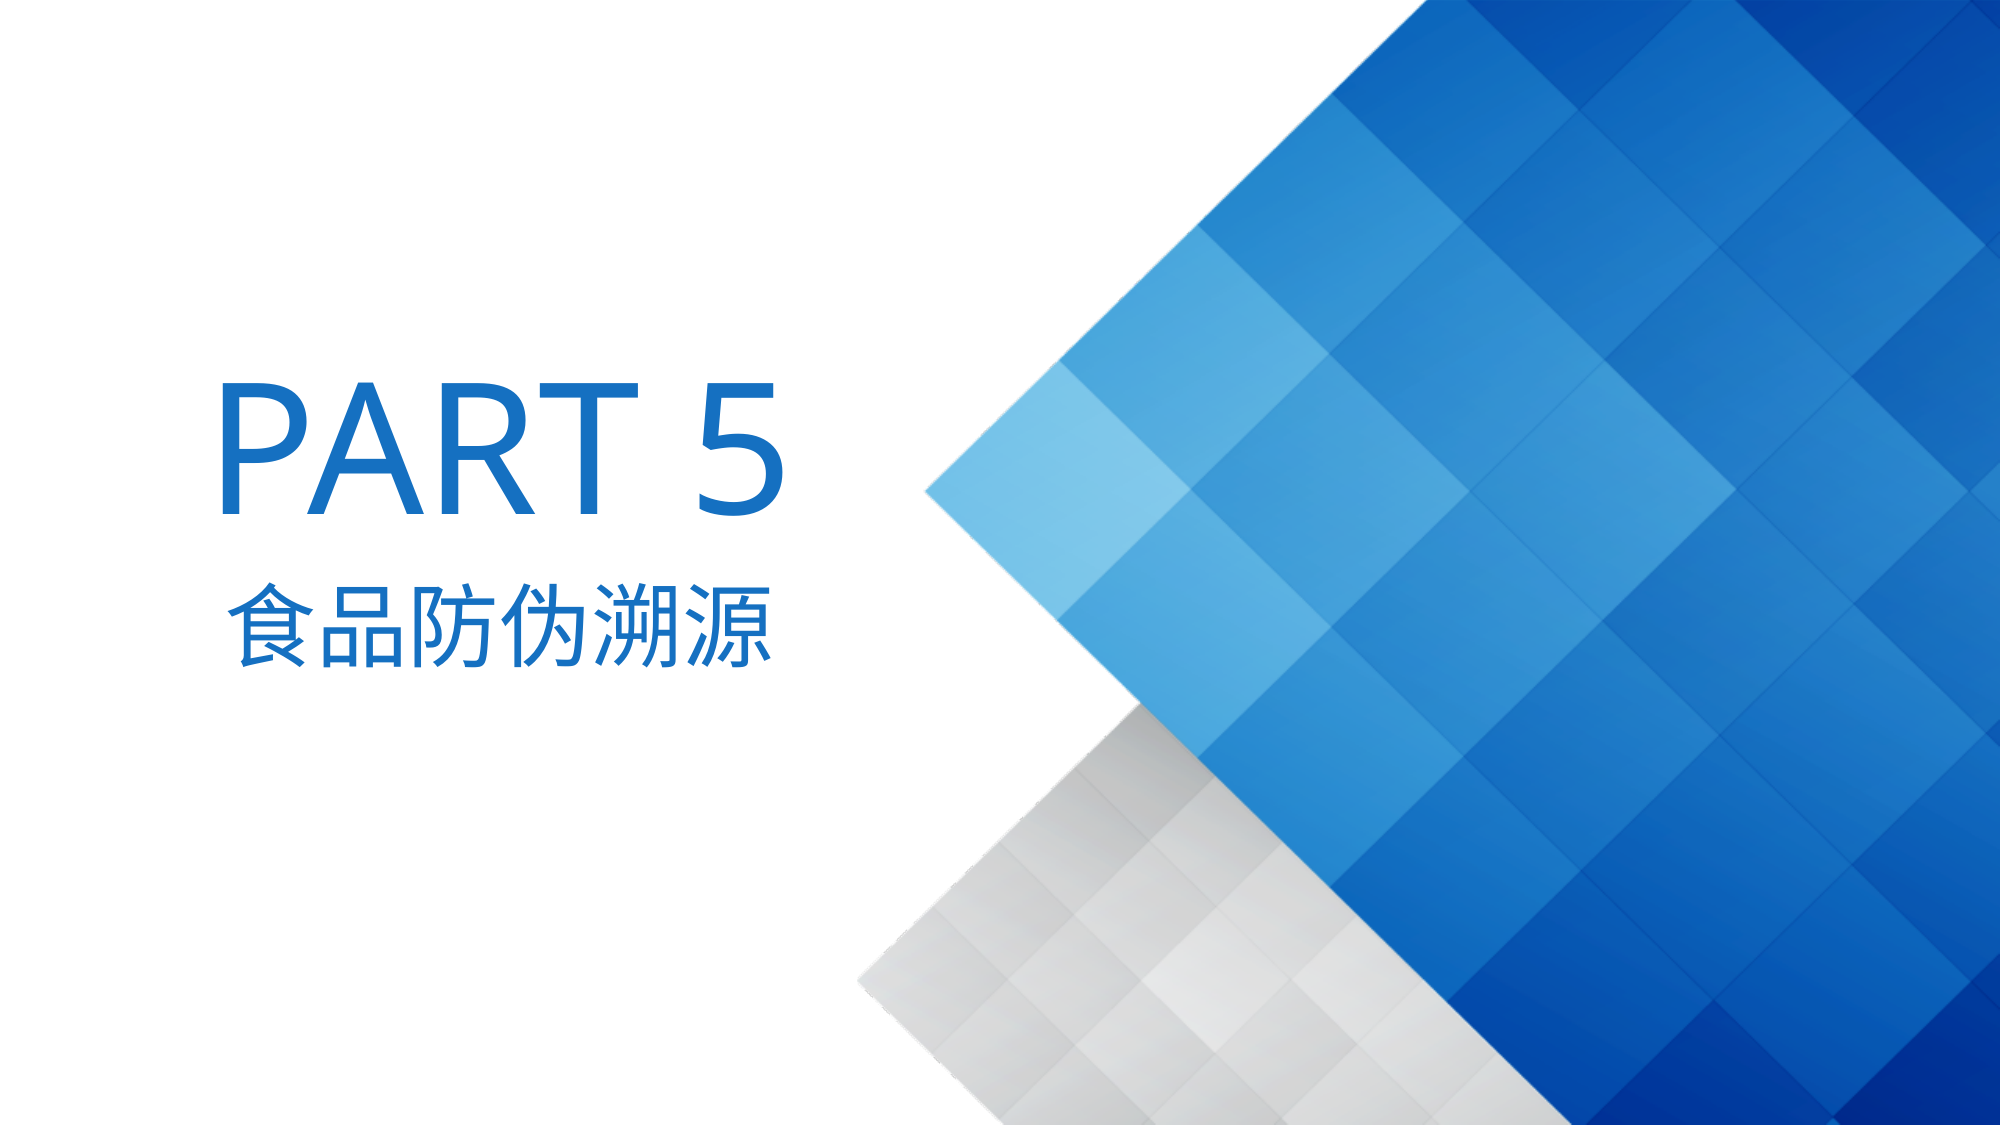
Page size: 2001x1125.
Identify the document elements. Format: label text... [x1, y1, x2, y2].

picture [857, 0, 2000, 1125]
text_box PART 5 [112, 323, 886, 559]
text_box 食品防伪溯源 [70, 560, 929, 686]
